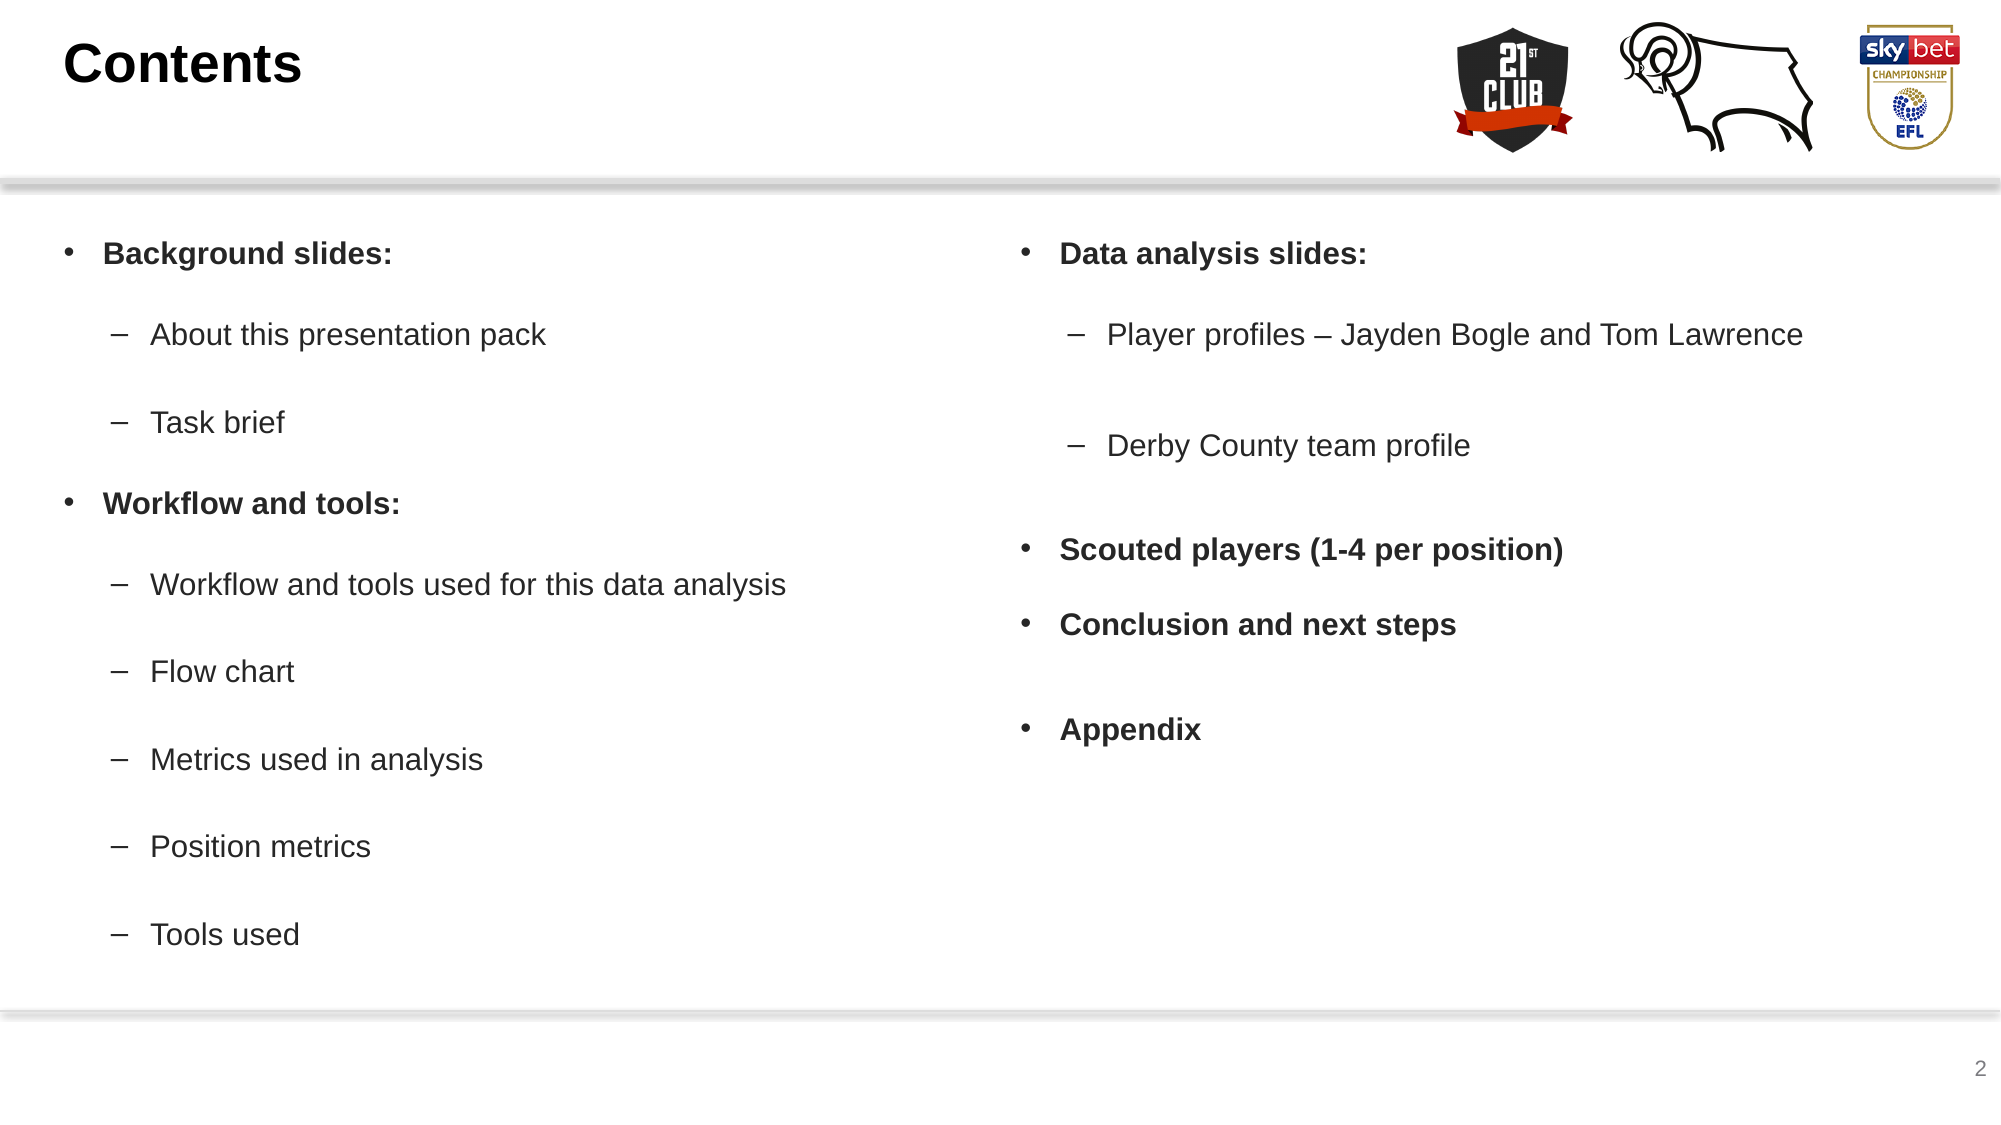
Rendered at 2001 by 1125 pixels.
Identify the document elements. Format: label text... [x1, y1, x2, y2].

picture [1857, 22, 1962, 152]
slide_number 2 [1936, 1044, 1987, 1091]
list Data analysis slides: Player profiles – Jayden Bogle and Tom Lawrence Derby County team profile Scouted players (1-4 per position) Conclusion and next steps Appendix [1020, 195, 1937, 1013]
list Contents [63, 26, 1710, 105]
picture [1450, 105, 1576, 154]
picture [1620, 22, 1813, 152]
text_box Background slides: About this presentation pack Task brief Workflow and tools: Workflow and tools used for this data analysis Flow chart Metrics used in analysis Position metrics Tools used [63, 195, 980, 1013]
